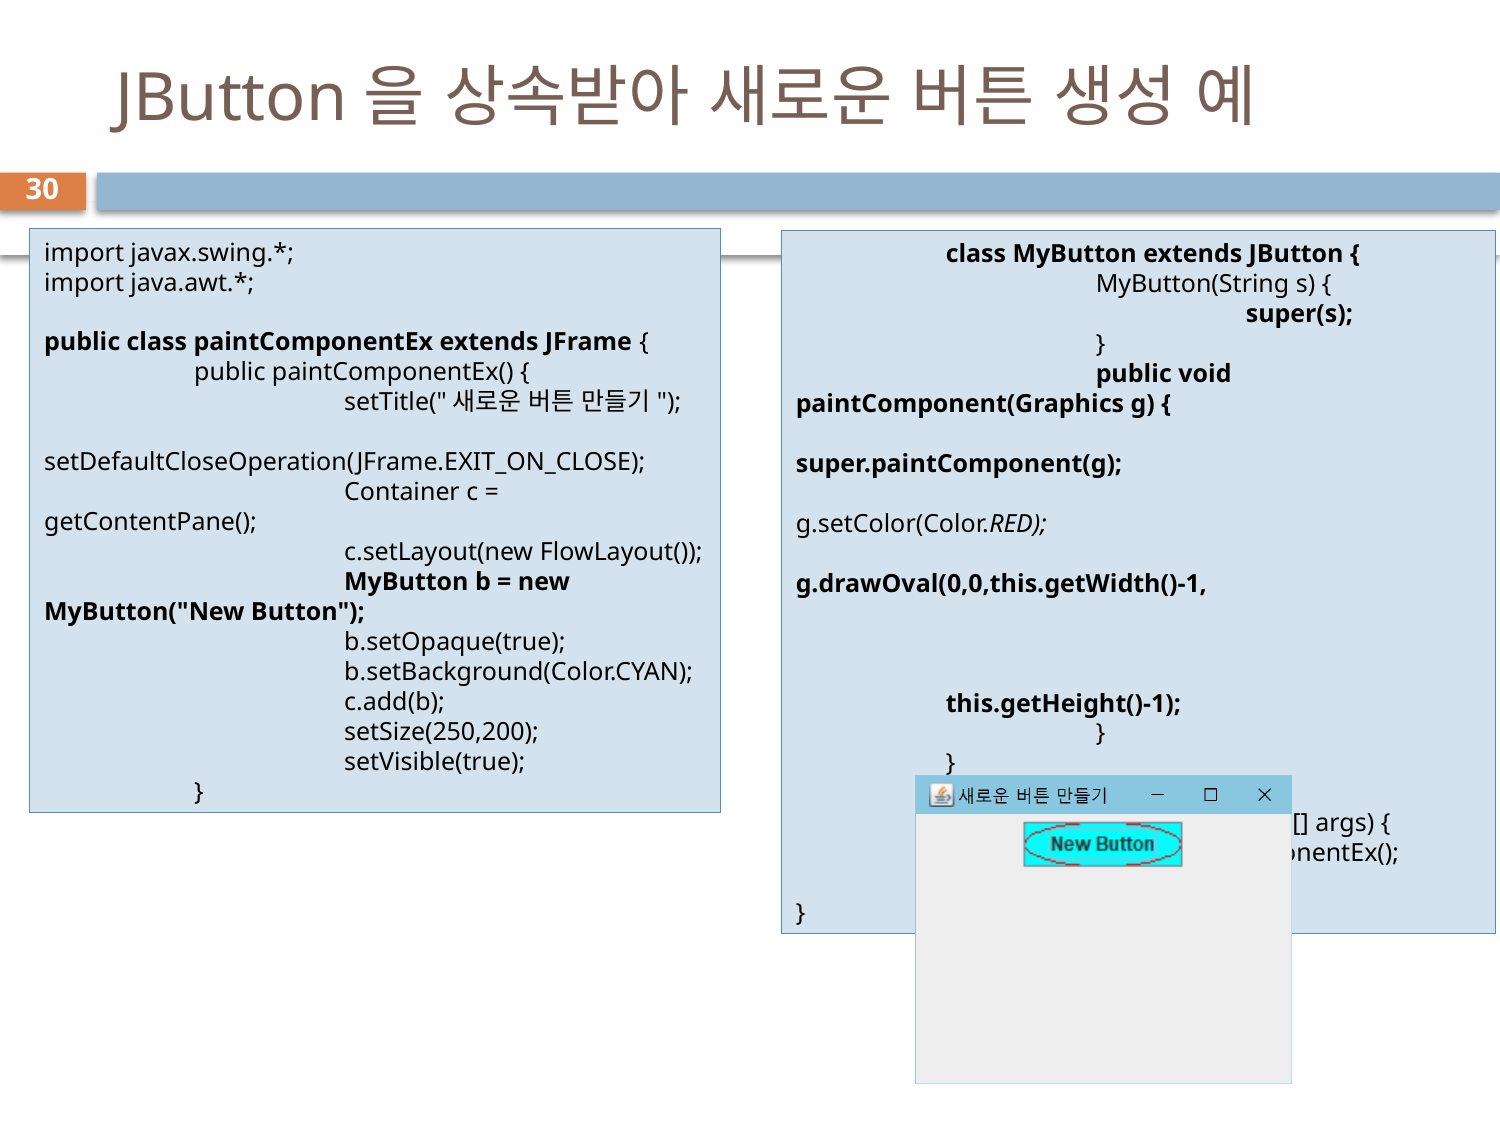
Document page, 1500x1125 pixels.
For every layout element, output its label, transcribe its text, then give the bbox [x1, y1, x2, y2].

text_box import javax.swing.*; import java.awt.*; public class paintComponentEx extends JFrame { public paintComponentEx() { setTitle("새로운 버튼 만들기"); setDefaultCloseOperation(JFrame.EXIT_ON_CLOSE); Container c = getContentPane(); c.setLayout(new FlowLayout()); MyButton b = new MyButton("New Button"); b.setOpaque(true); b.setBackground(Color.CYAN); c.add(b); setSize(250,200); setVisible(true); } [29, 228, 721, 813]
text_box class MyButton extends JButton { MyButton(String s) { super(s); } public void paintComponent(Graphics g) { super.paintComponent(g); g.setColor(Color.RED); g.drawOval(0,0,this.getWidth()-1, this.getHeight()-1); } } public static void main(String [] args) { new paintComponentEx(); } } [781, 230, 1496, 934]
slide_number 30 [0, 170, 87, 211]
picture [914, 774, 1292, 1084]
title JButton을 상속받아 새로운 버튼 생성 예 [100, 37, 1438, 149]
